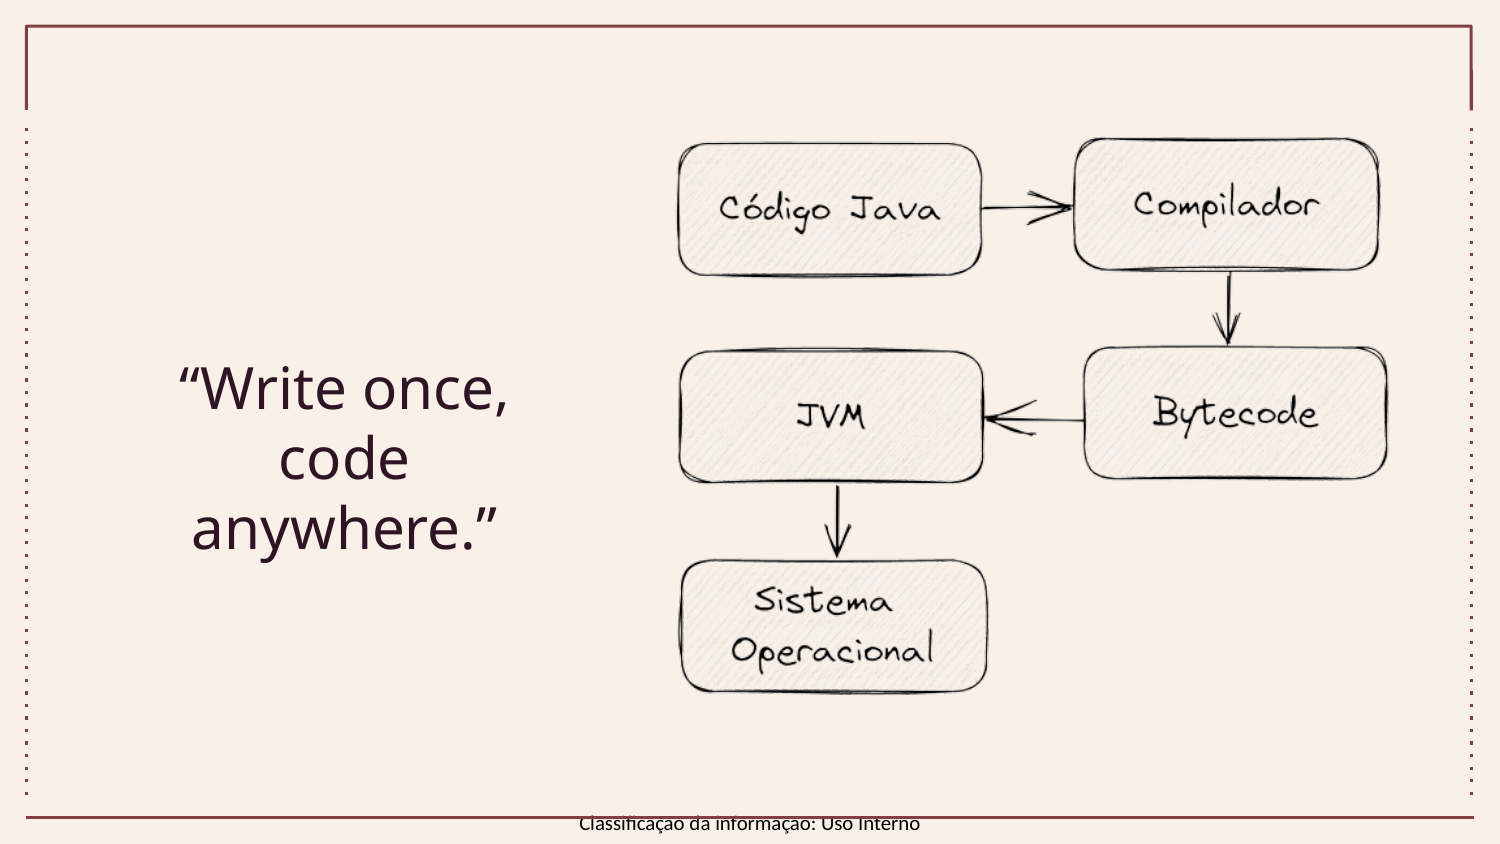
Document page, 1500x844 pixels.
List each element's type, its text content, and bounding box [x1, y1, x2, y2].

picture [668, 130, 1395, 713]
text_box “Write once, code anywhere.” [105, 343, 584, 569]
